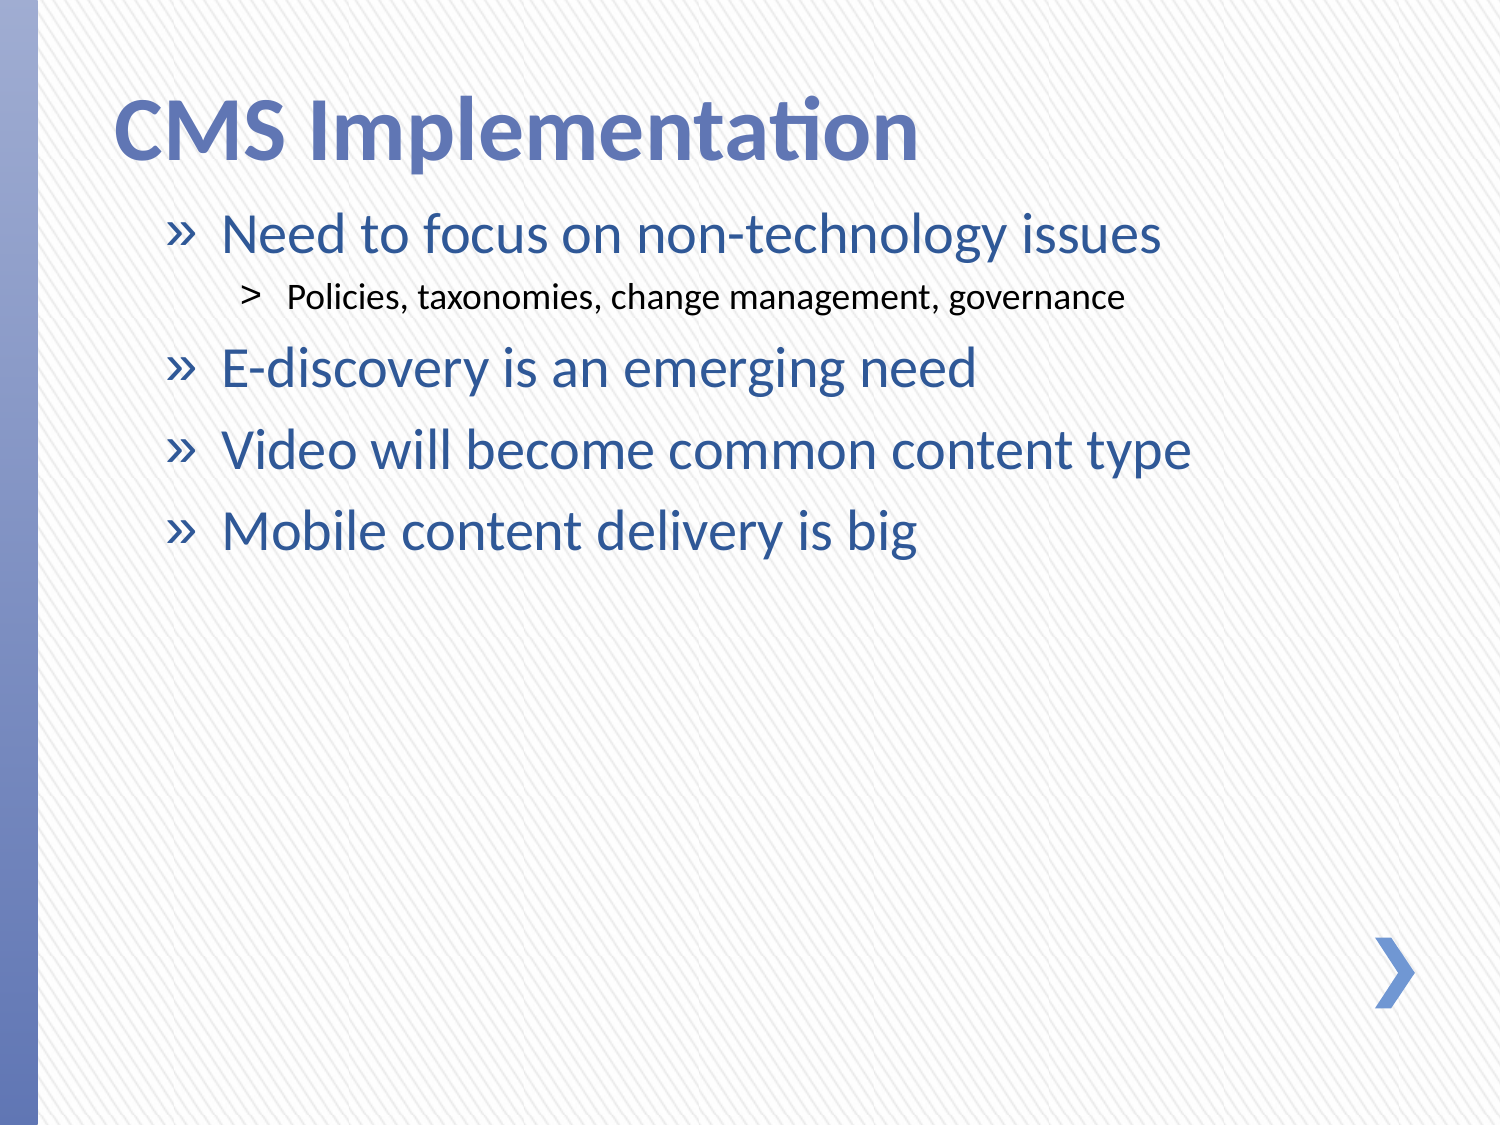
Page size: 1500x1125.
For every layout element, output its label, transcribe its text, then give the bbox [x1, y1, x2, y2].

title CMS Implementation [99, 0, 1288, 187]
list Need to focus on non-technology issues Policies, taxonomies, change management, governance E-discovery is an emerging need Video will become common content type Mobile content delivery is big [150, 187, 1375, 913]
